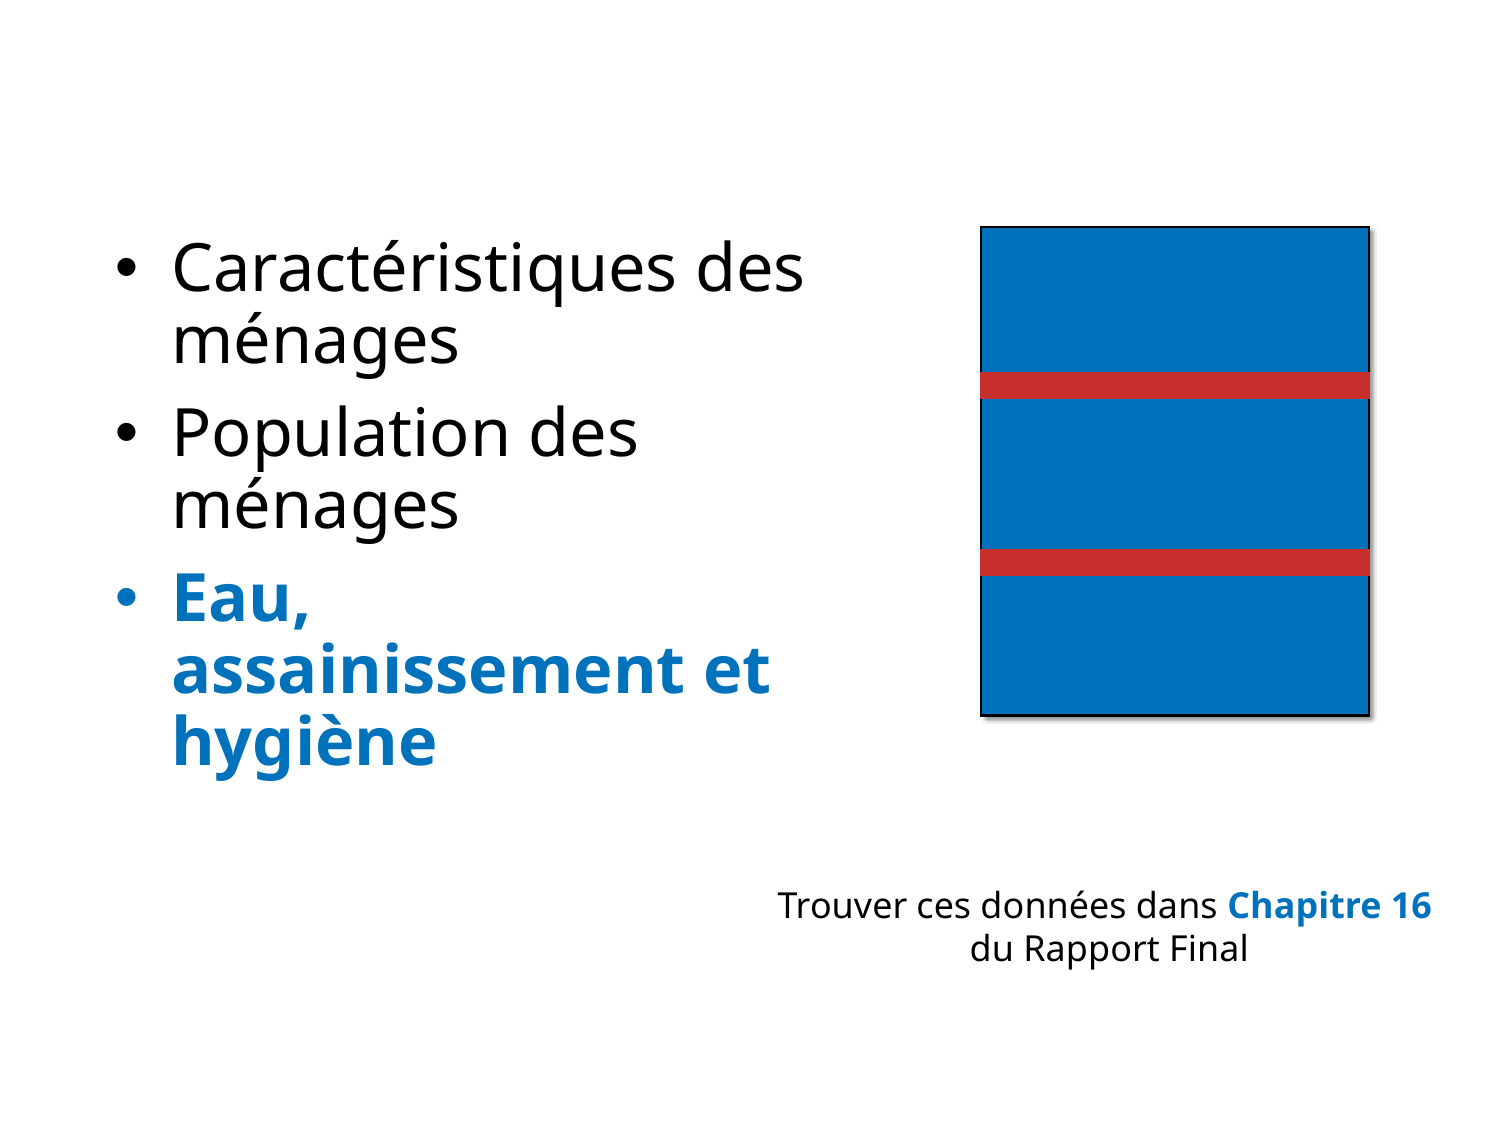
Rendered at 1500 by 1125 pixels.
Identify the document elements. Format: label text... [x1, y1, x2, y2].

text_box Trouver ces données dans Chapitre 16 du Rapport Final [732, 862, 1486, 989]
subtitle Caractéristiques des ménages Population des ménages Eau, assainissement et hygiène [99, 226, 854, 811]
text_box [981, 226, 1369, 716]
